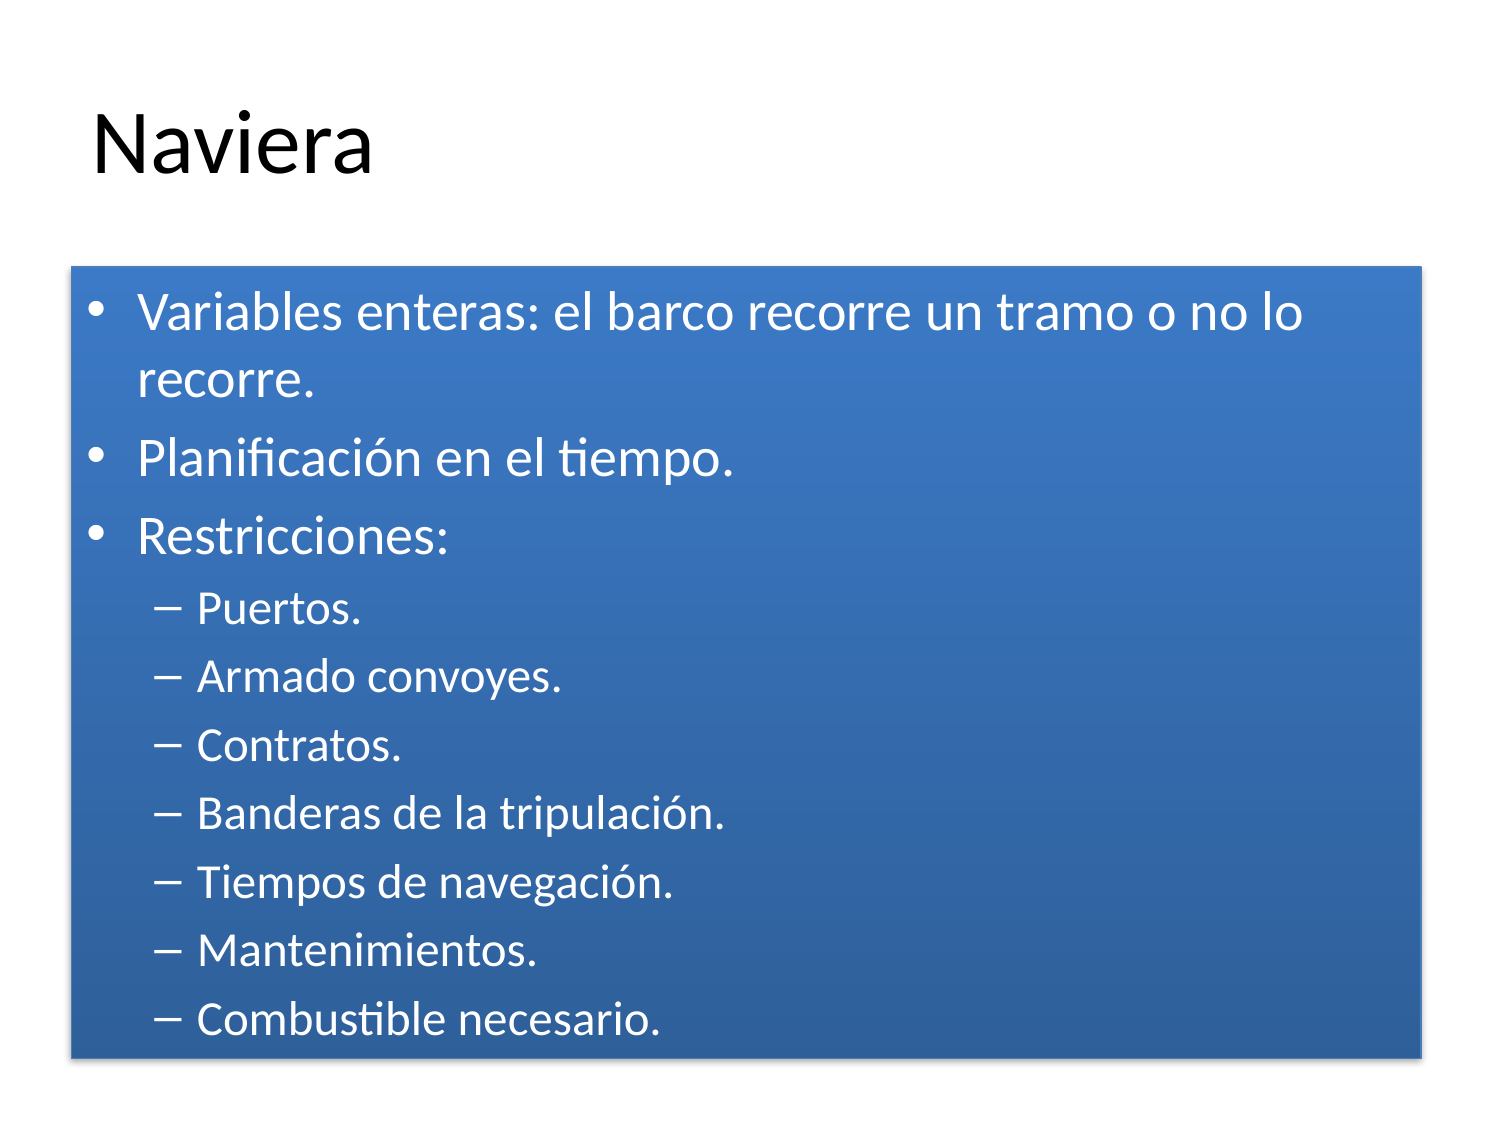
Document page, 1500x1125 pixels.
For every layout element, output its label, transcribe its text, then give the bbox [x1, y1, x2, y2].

text_box Variables enteras: el barco recorre un tramo o no lo recorre. Planificación en el tiempo. Restricciones: Puertos. Armado convoyes. Contratos. Banderas de la tripulación. Tiempos de navegación. Mantenimientos. Combustible necesario. [71, 266, 1422, 1059]
text_box Naviera [76, 42, 1427, 231]
